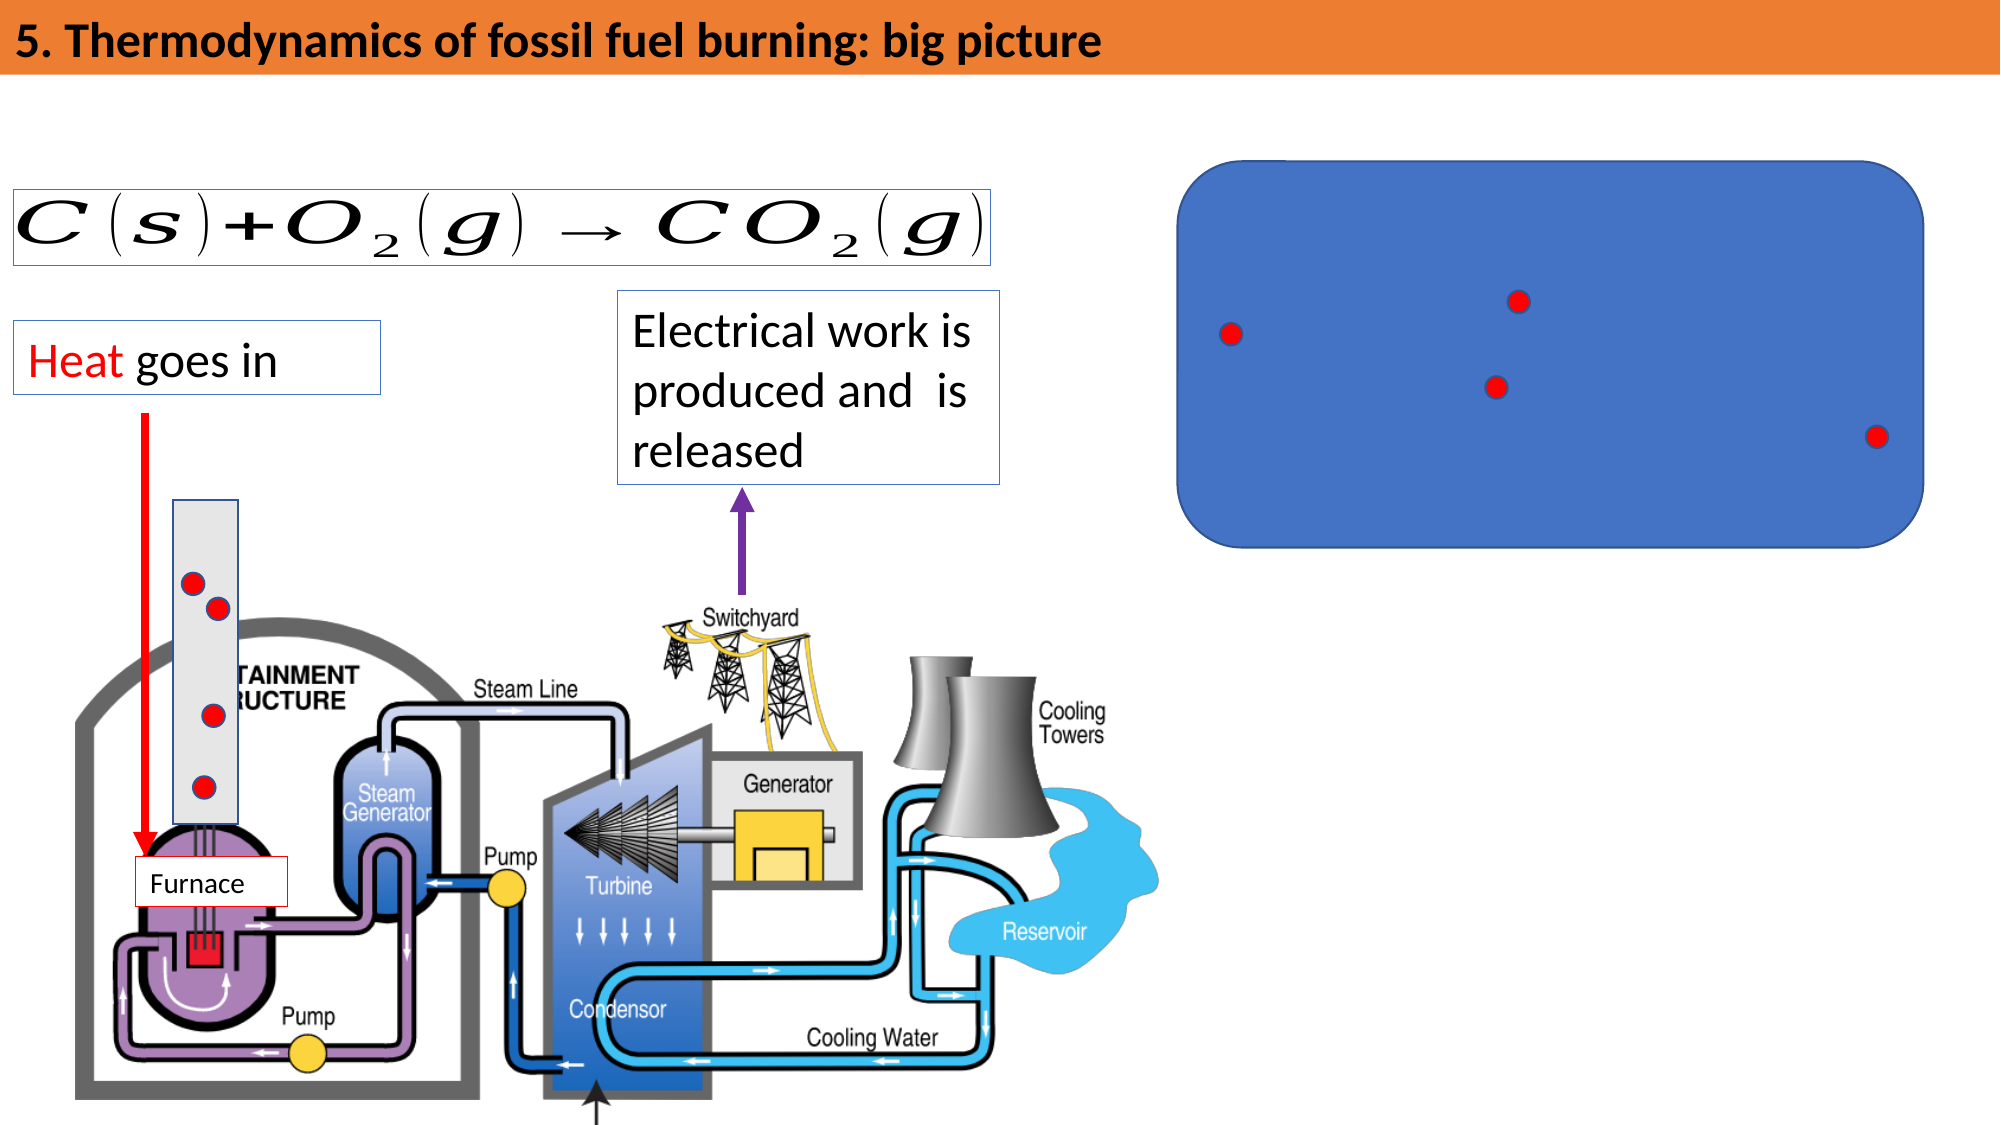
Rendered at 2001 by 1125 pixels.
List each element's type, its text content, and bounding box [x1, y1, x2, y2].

text_box [1176, 160, 1456, 549]
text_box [75, 601, 1159, 1125]
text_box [173, 499, 239, 825]
text_box 5. Thermodynamics of fossil fuel burning: big picture [0, 0, 2000, 75]
text_box [1651, 160, 1925, 549]
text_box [1456, 57, 1651, 712]
text_box Heat goes in [13, 320, 381, 395]
